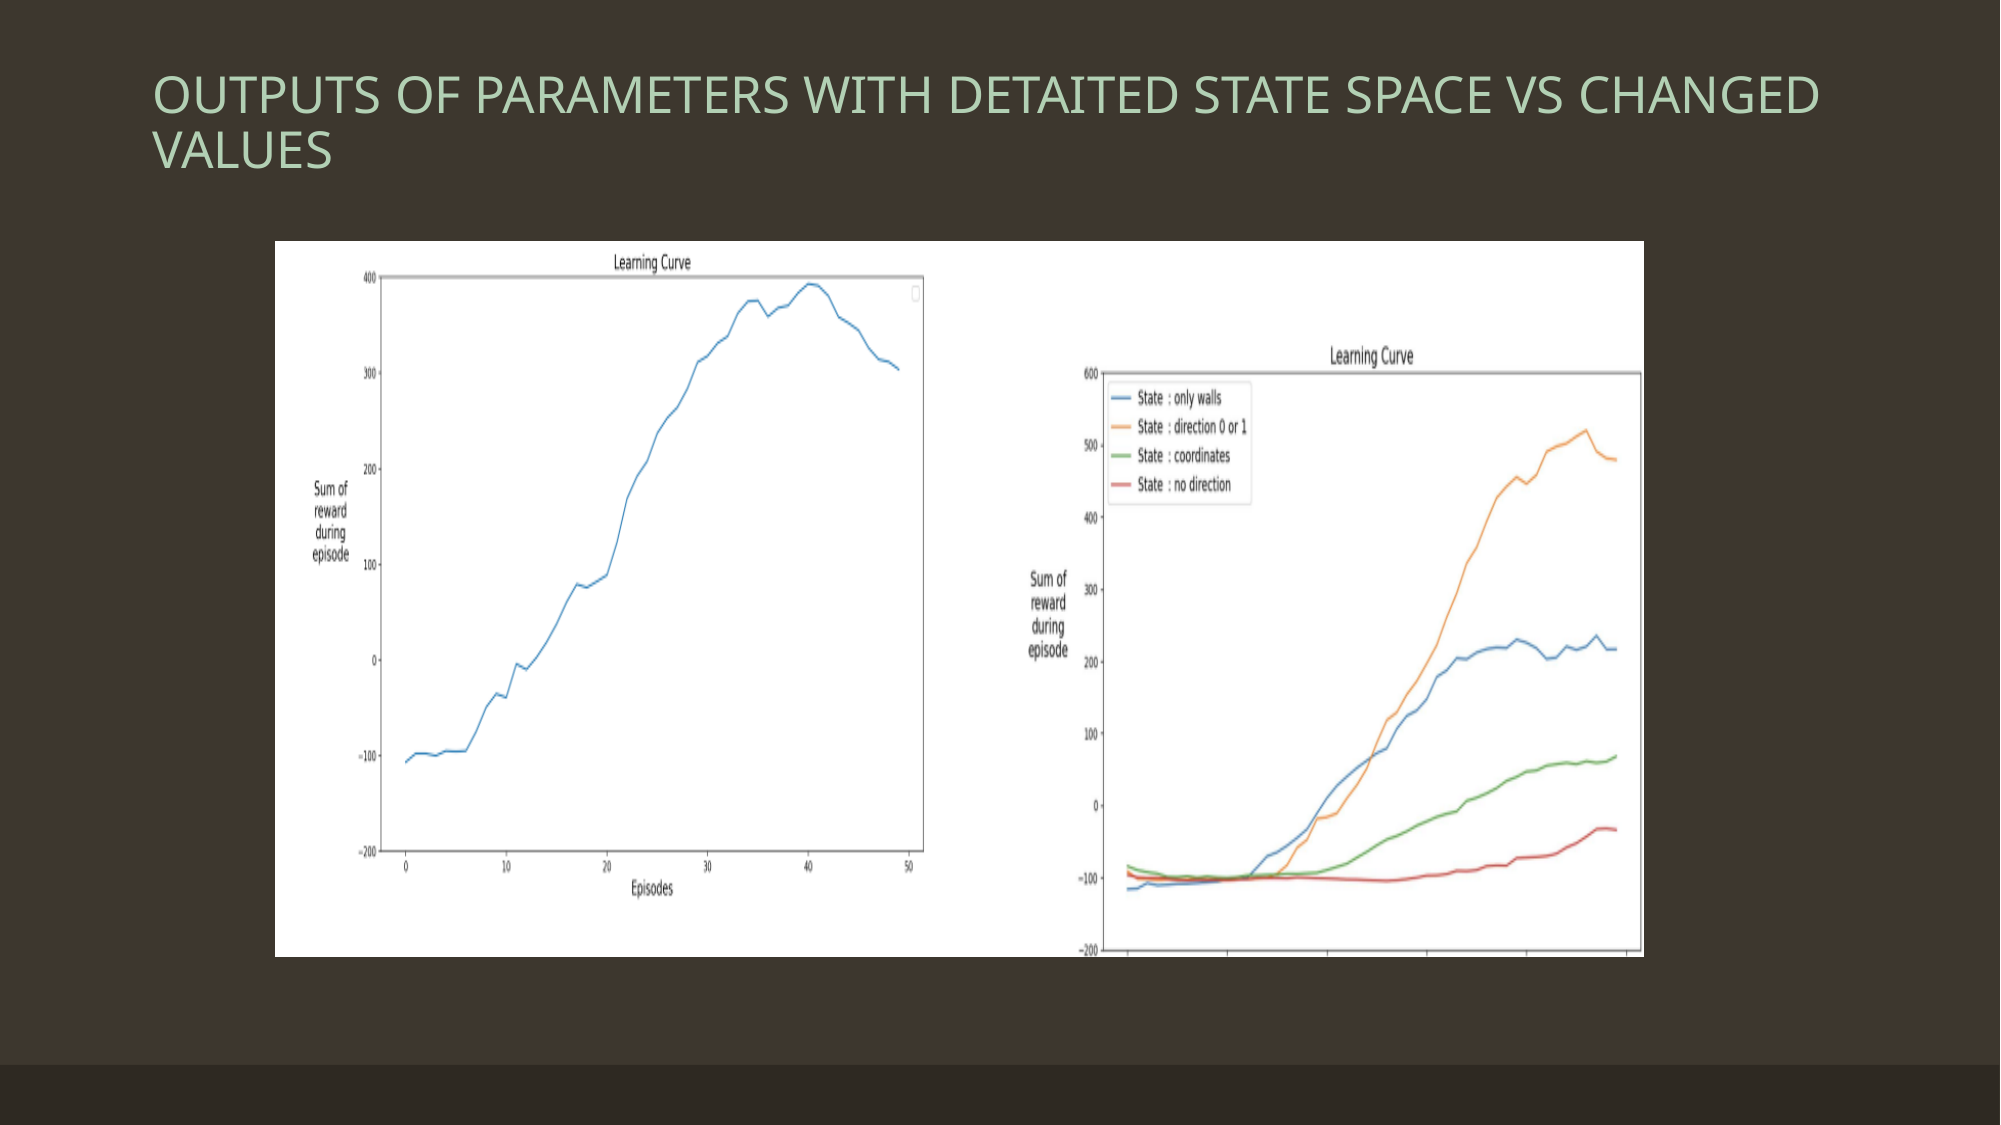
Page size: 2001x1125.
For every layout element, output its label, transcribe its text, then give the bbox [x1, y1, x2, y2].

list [274, 241, 1644, 957]
title OUTPUTS OF PARAMETERS WITH DETAITED STATE SPACE VS CHANGED VALUES [137, 59, 1863, 248]
